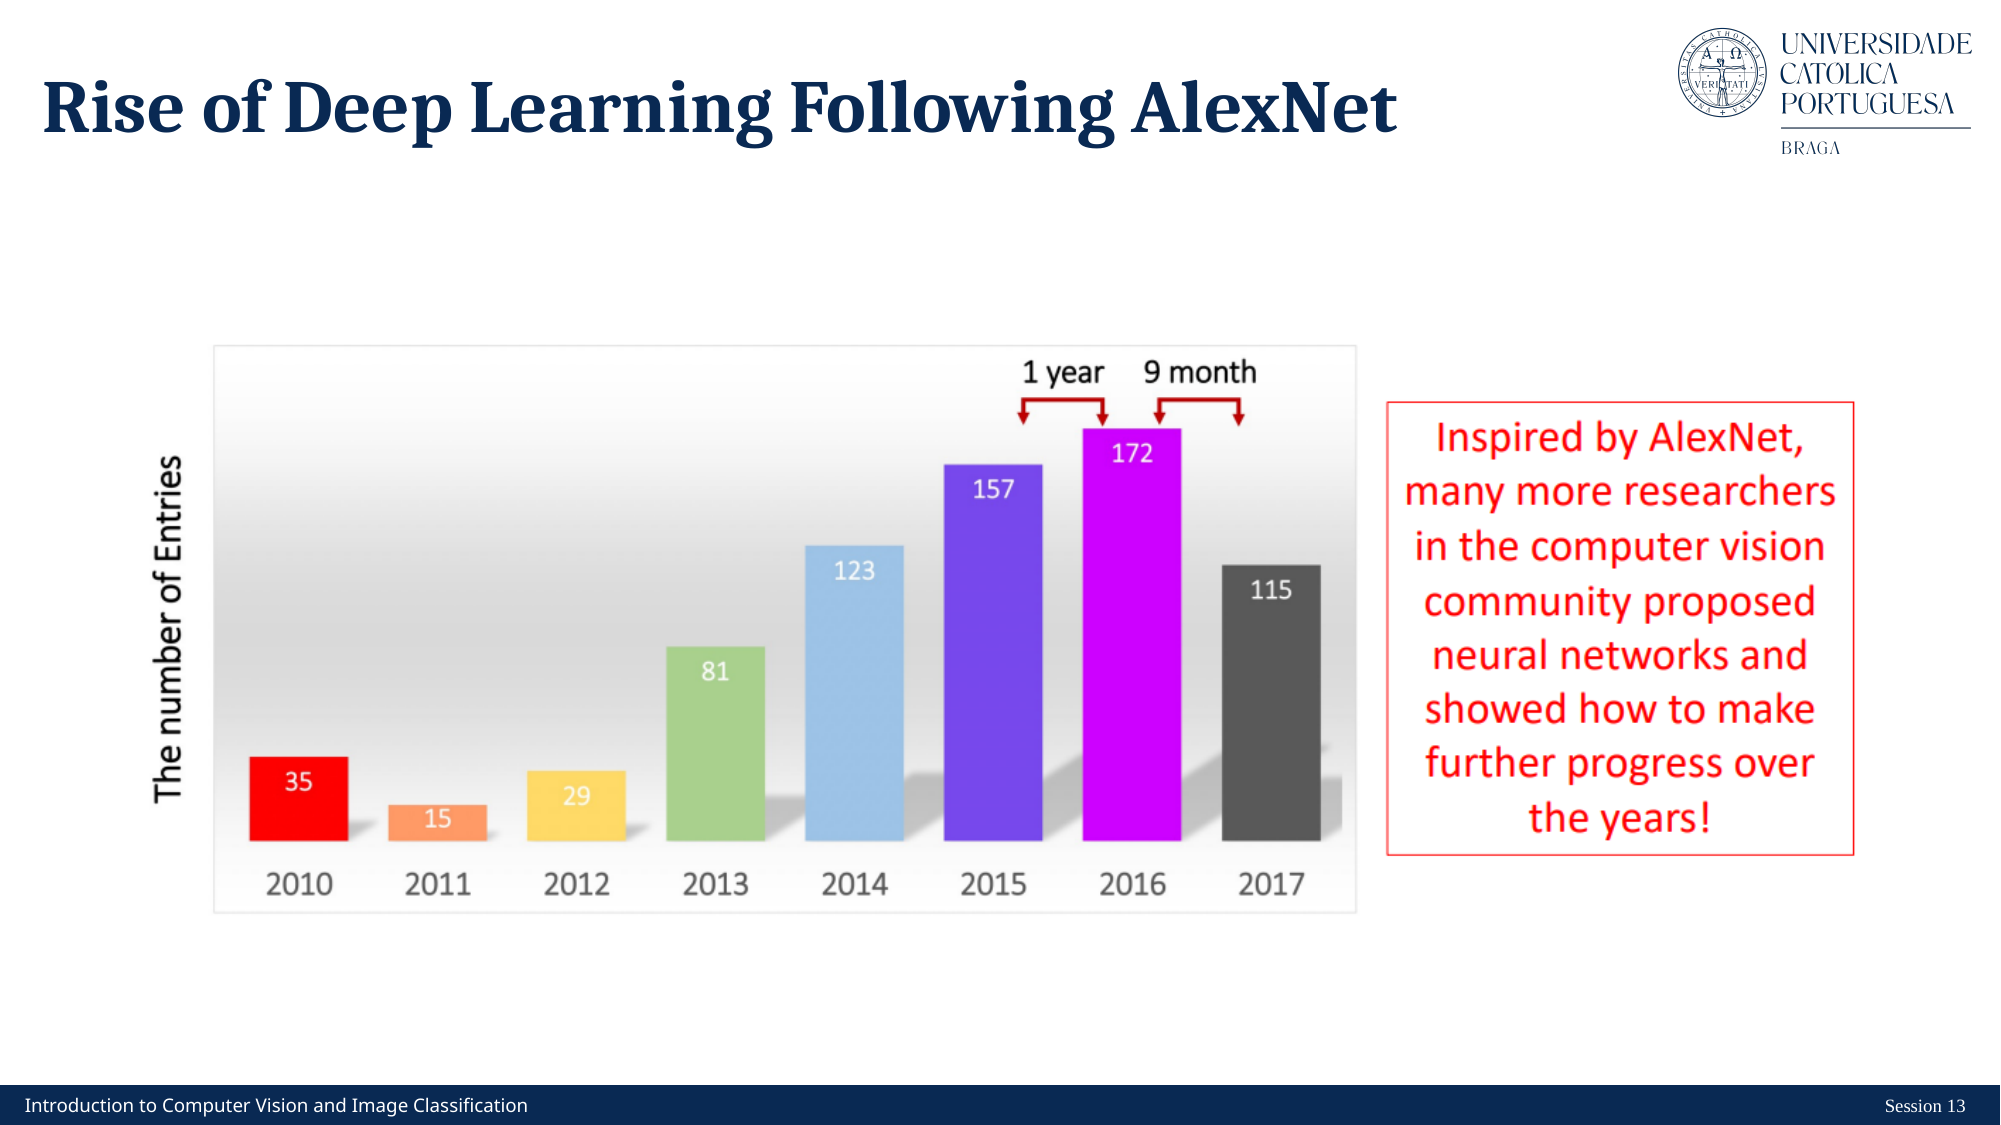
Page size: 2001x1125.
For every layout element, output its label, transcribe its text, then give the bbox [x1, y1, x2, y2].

text_box [0, 1085, 2000, 1125]
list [136, 338, 1863, 925]
title Rise of Deep Learning Following AlexNet [27, 0, 1753, 218]
picture [1672, 18, 1982, 163]
text_box Session 13 [1126, 1086, 1981, 1125]
text_box Introduction to Computer Vision and Image Classification [9, 1086, 1126, 1125]
